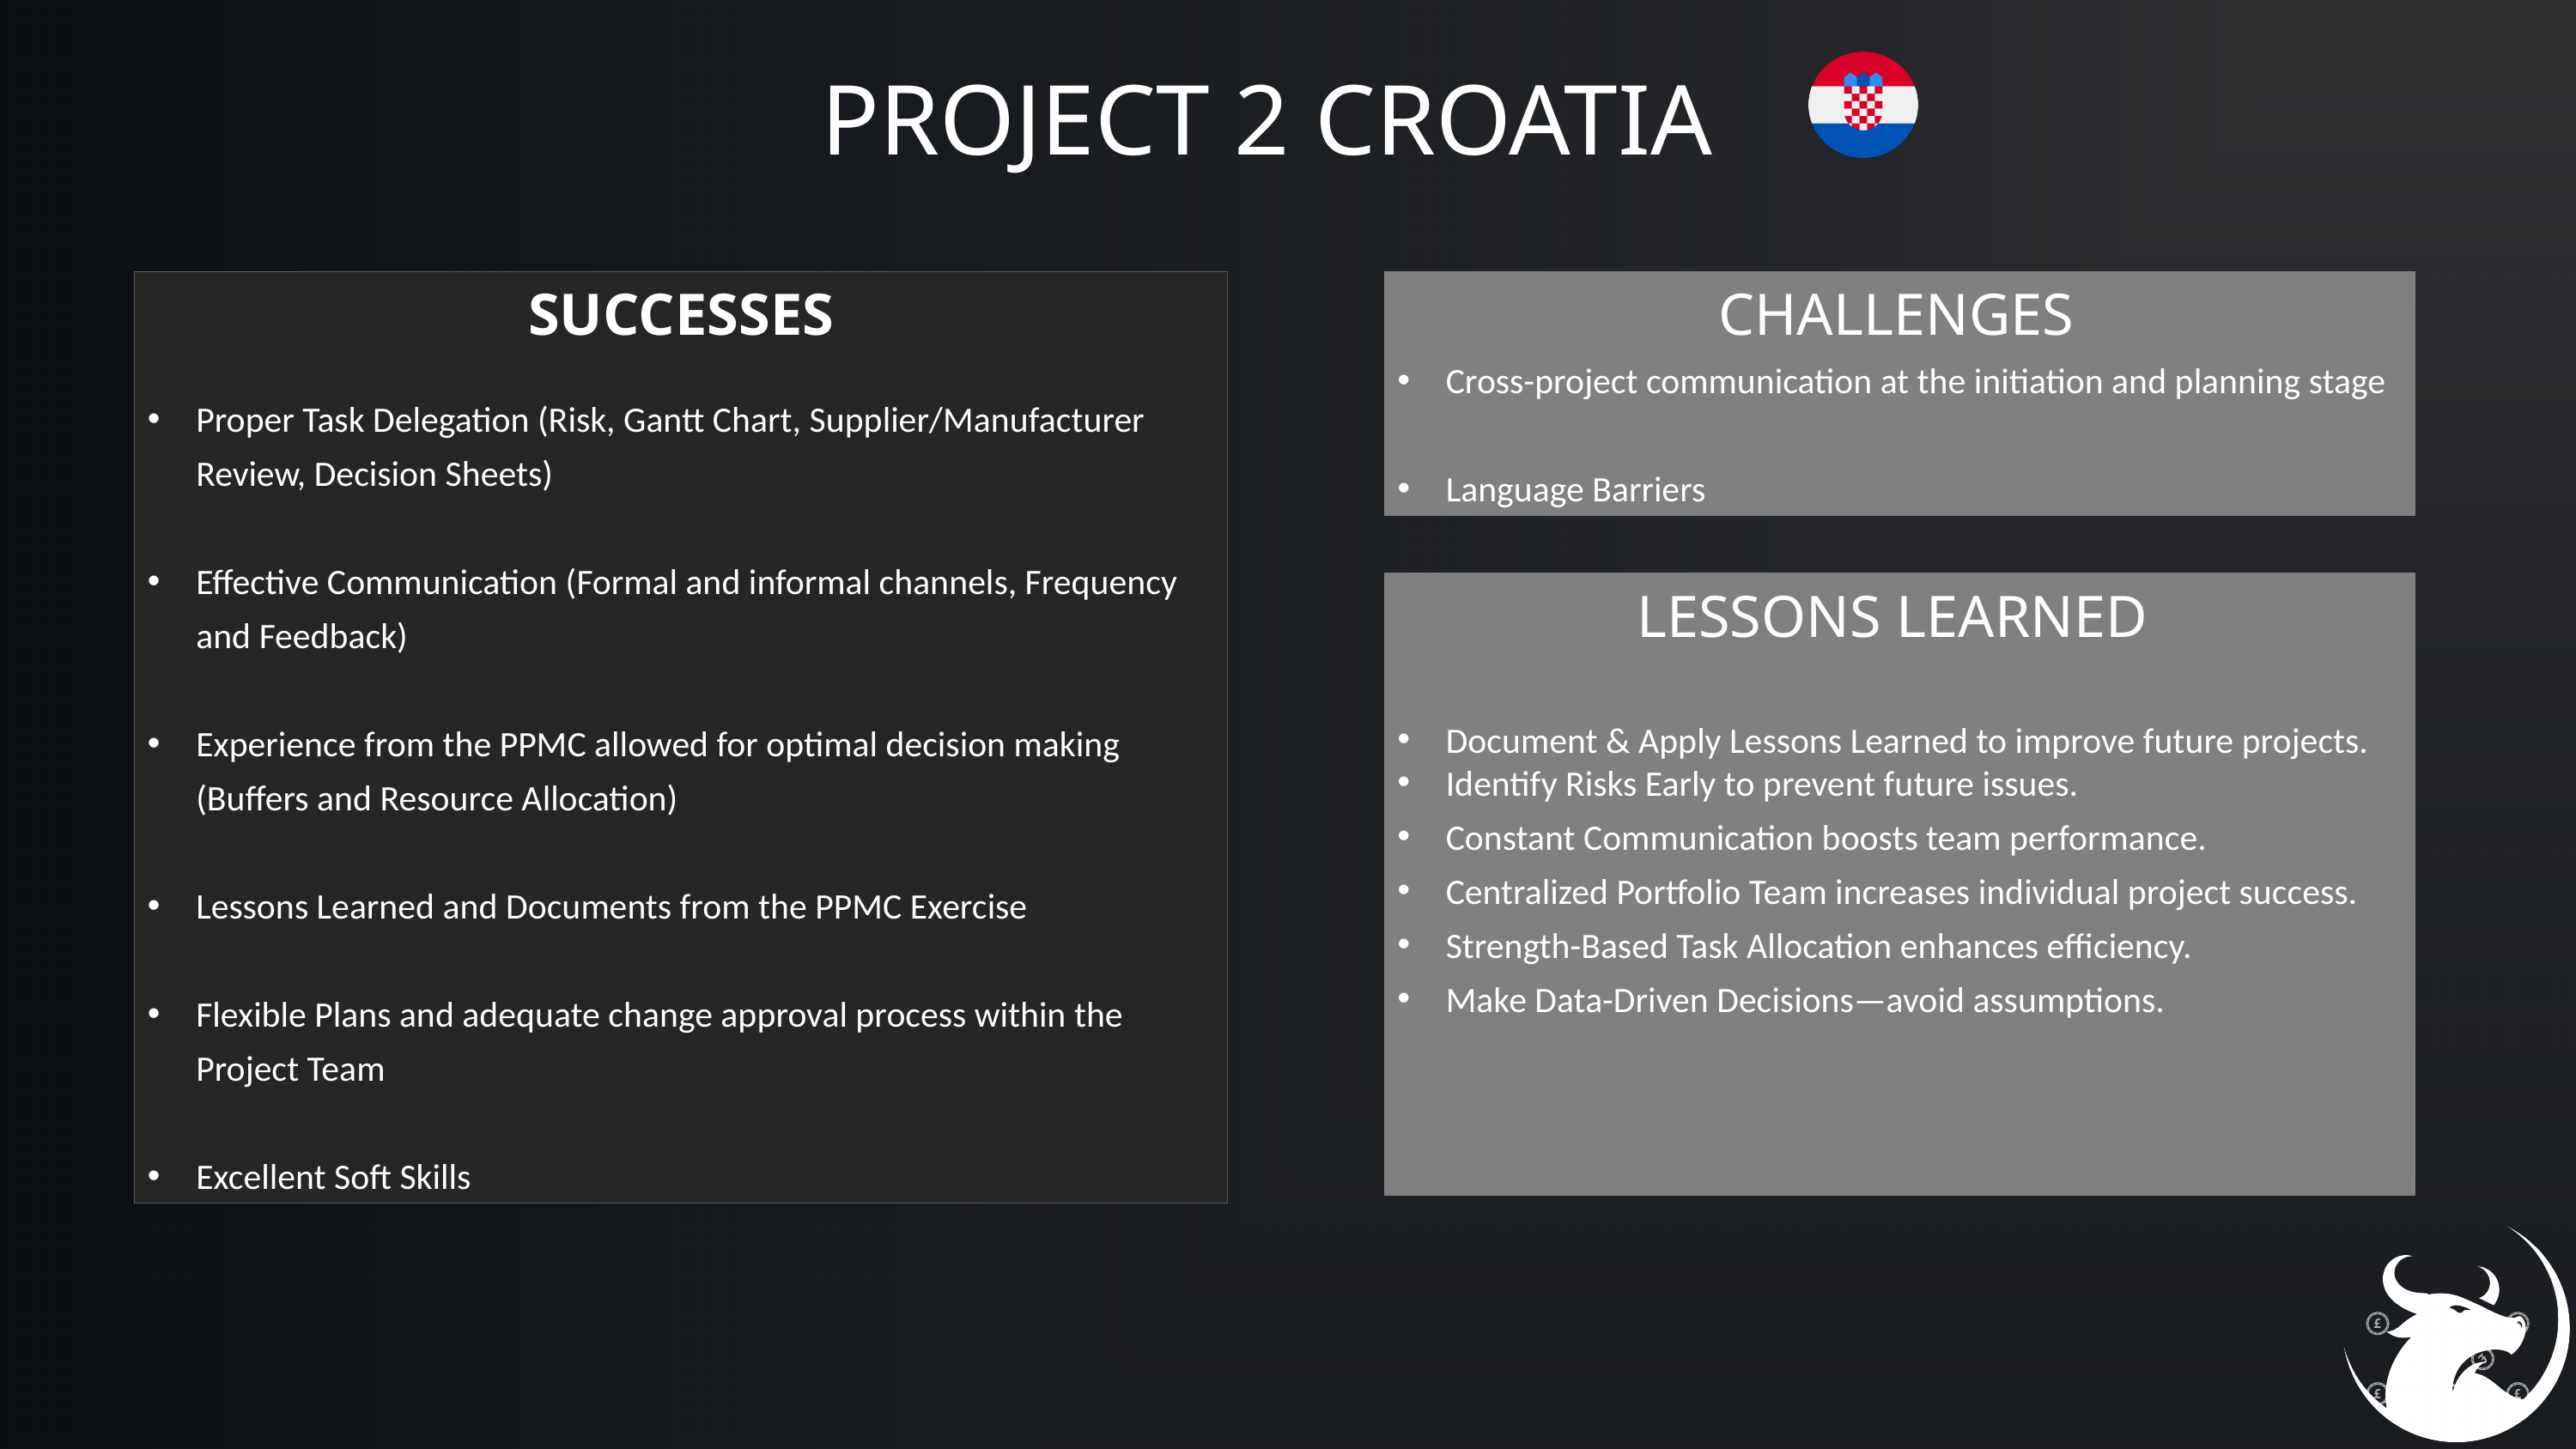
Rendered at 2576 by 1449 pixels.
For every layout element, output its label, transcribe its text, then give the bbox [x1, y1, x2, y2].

text_box PROJECT 2 CROATIA [644, 52, 1890, 181]
picture [0, 0, 2576, 1449]
text_box CHALLENGES Cross-project communication at the initiation and planning stage Language Barriers [1384, 271, 2415, 516]
text_box SUCCESSES Proper Task Delegation (Risk, Gantt Chart, Supplier/Manufacturer Review, Decision Sheets) Effective Communication (Formal and informal channels, Frequency and Feedback) Experience from the PPMC allowed for optimal decision making (Buffers and Resource Allocation) Lessons Learned and Documents from the PPMC Exercise Flexible Plans and adequate change approval process within the Project Team Excellent Soft Skills [134, 271, 1228, 1203]
text_box LESSONS LEARNED Document & Apply Lessons Learned to improve future projects. Identify Risks Early to prevent future issues. Constant Communication boosts team performance. Centralized Portfolio Team increases individual project success. Strength-Based Task Allocation enhances efficiency. Make Data-Driven Decisions—avoid assumptions. [1384, 573, 2415, 1196]
